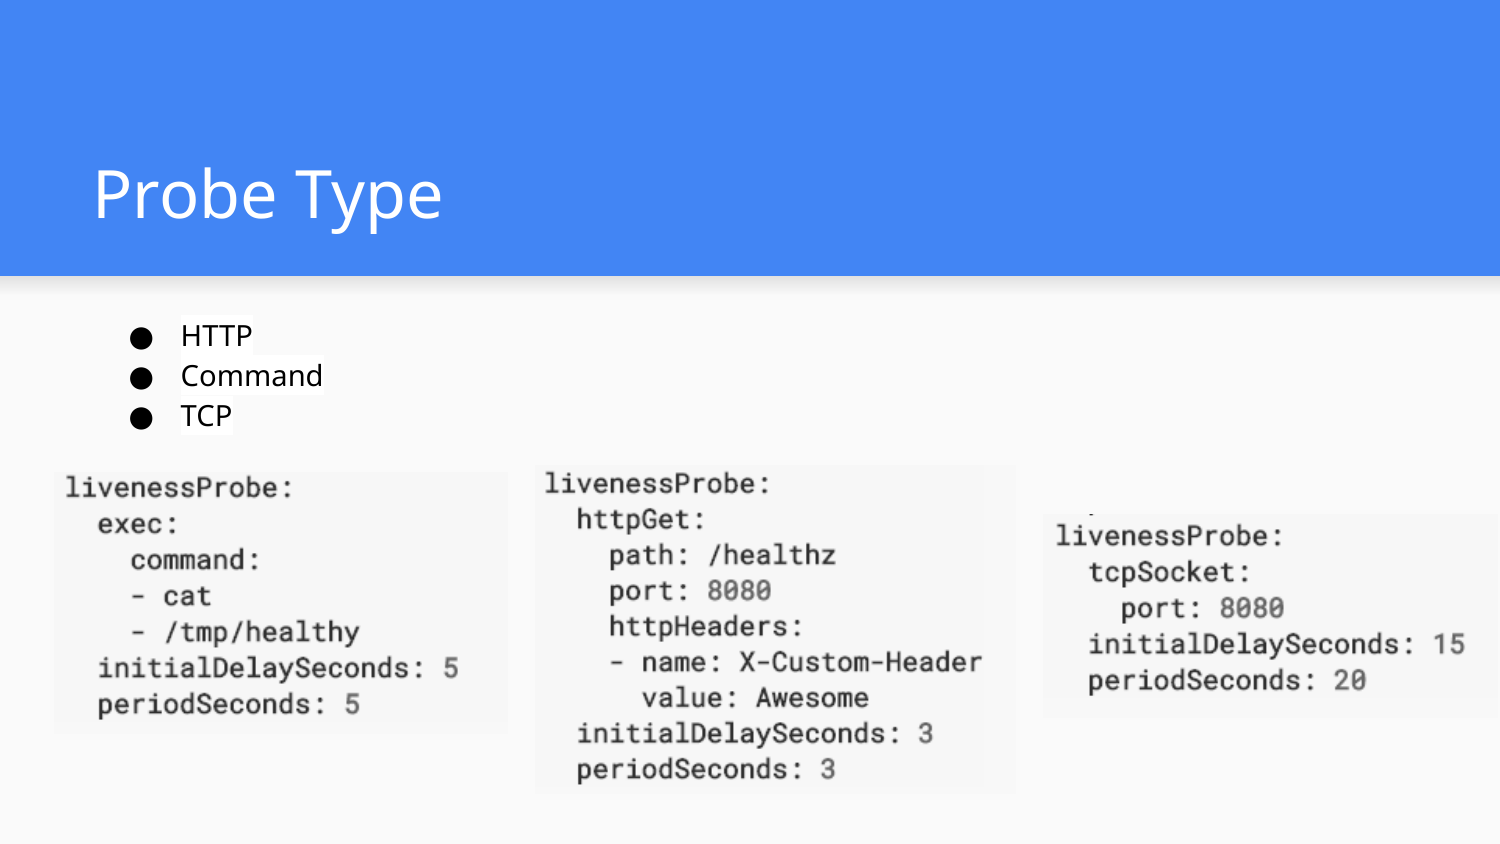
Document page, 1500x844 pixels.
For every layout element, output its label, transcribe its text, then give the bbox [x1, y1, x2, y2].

picture [1043, 514, 1499, 719]
picture [535, 465, 1016, 794]
picture [53, 472, 508, 735]
title Probe Type [77, 121, 1427, 248]
list HTTP Command TCP [90, 297, 934, 466]
